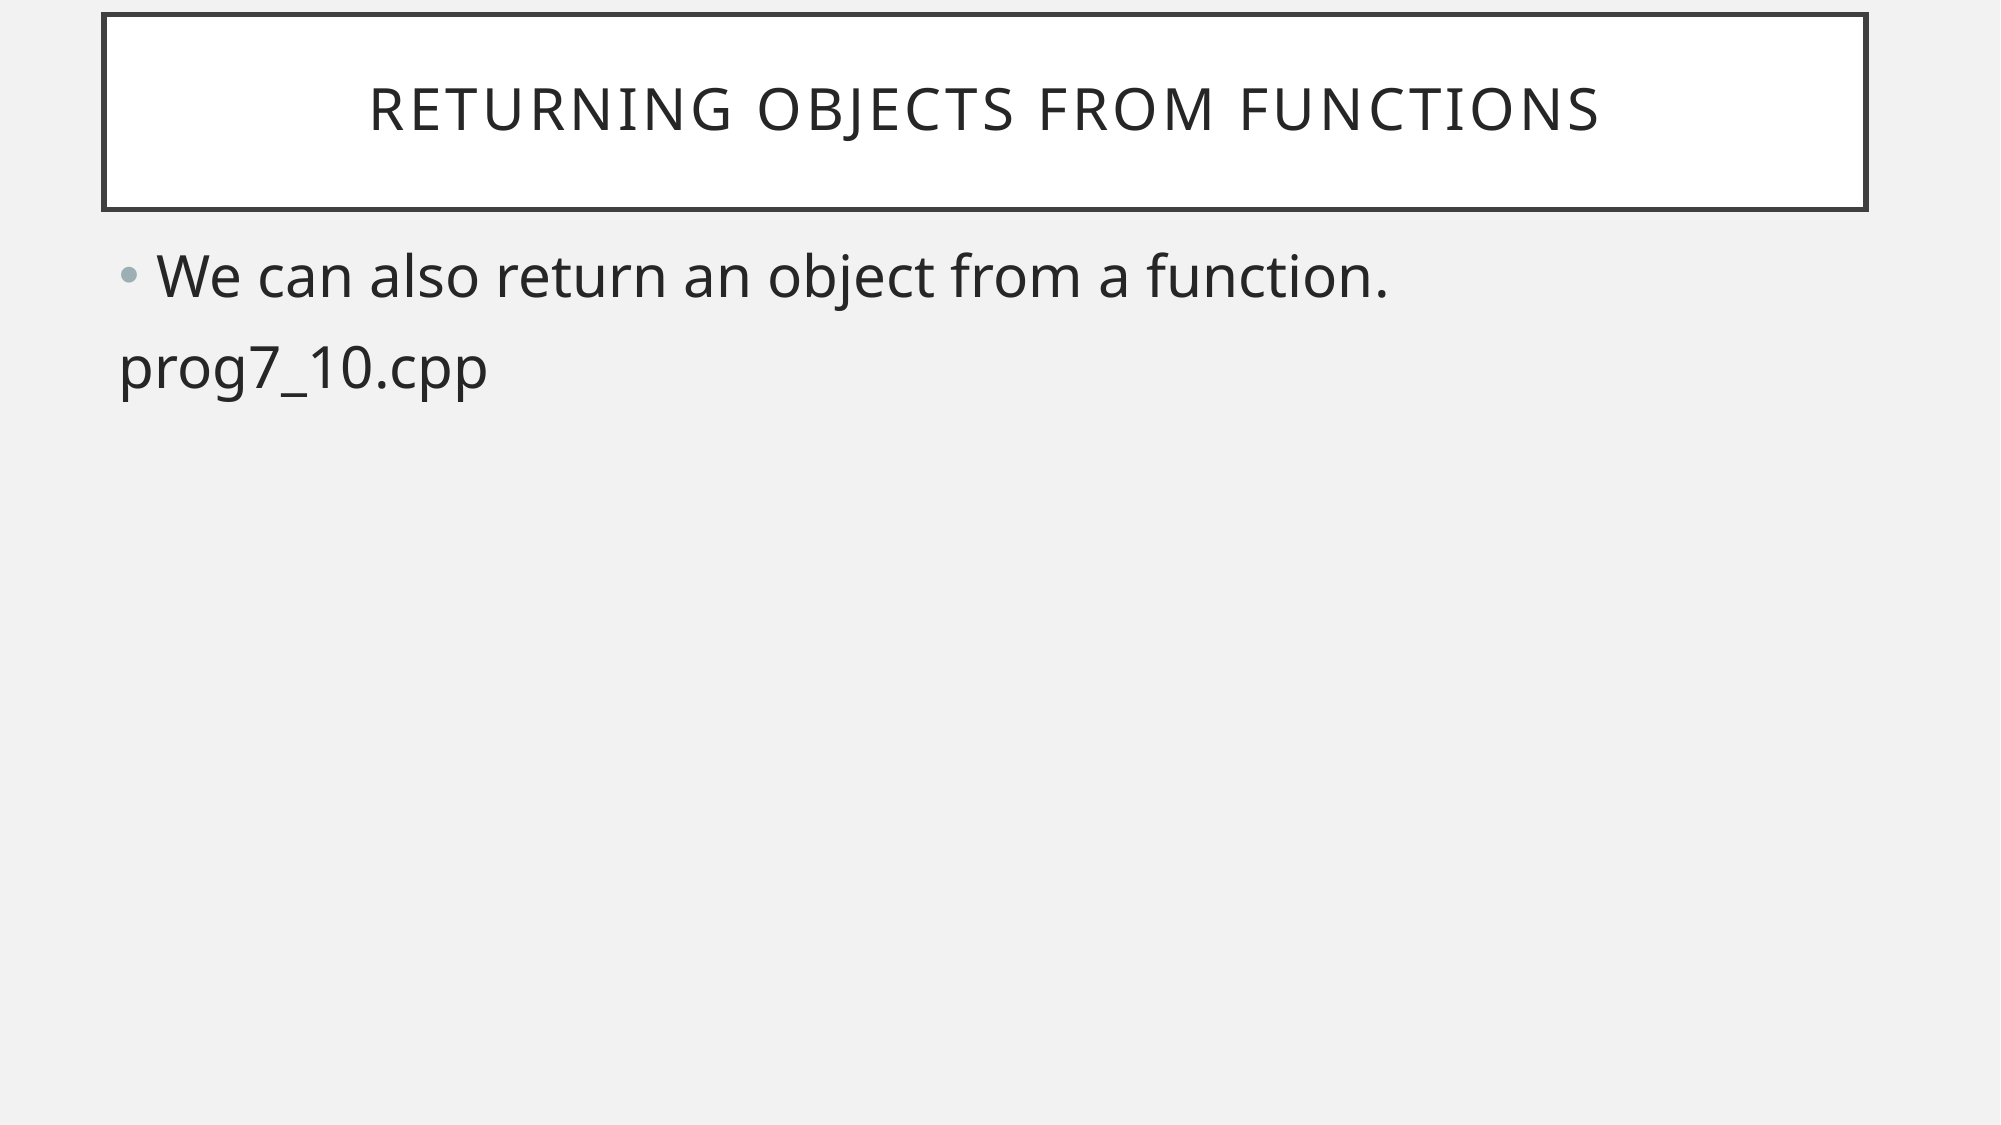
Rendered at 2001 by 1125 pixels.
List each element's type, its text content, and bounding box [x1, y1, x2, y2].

title returning Objects from Functions [101, 12, 1869, 212]
list We can also return an object from a function. prog7_10.cpp [103, 232, 1866, 942]
